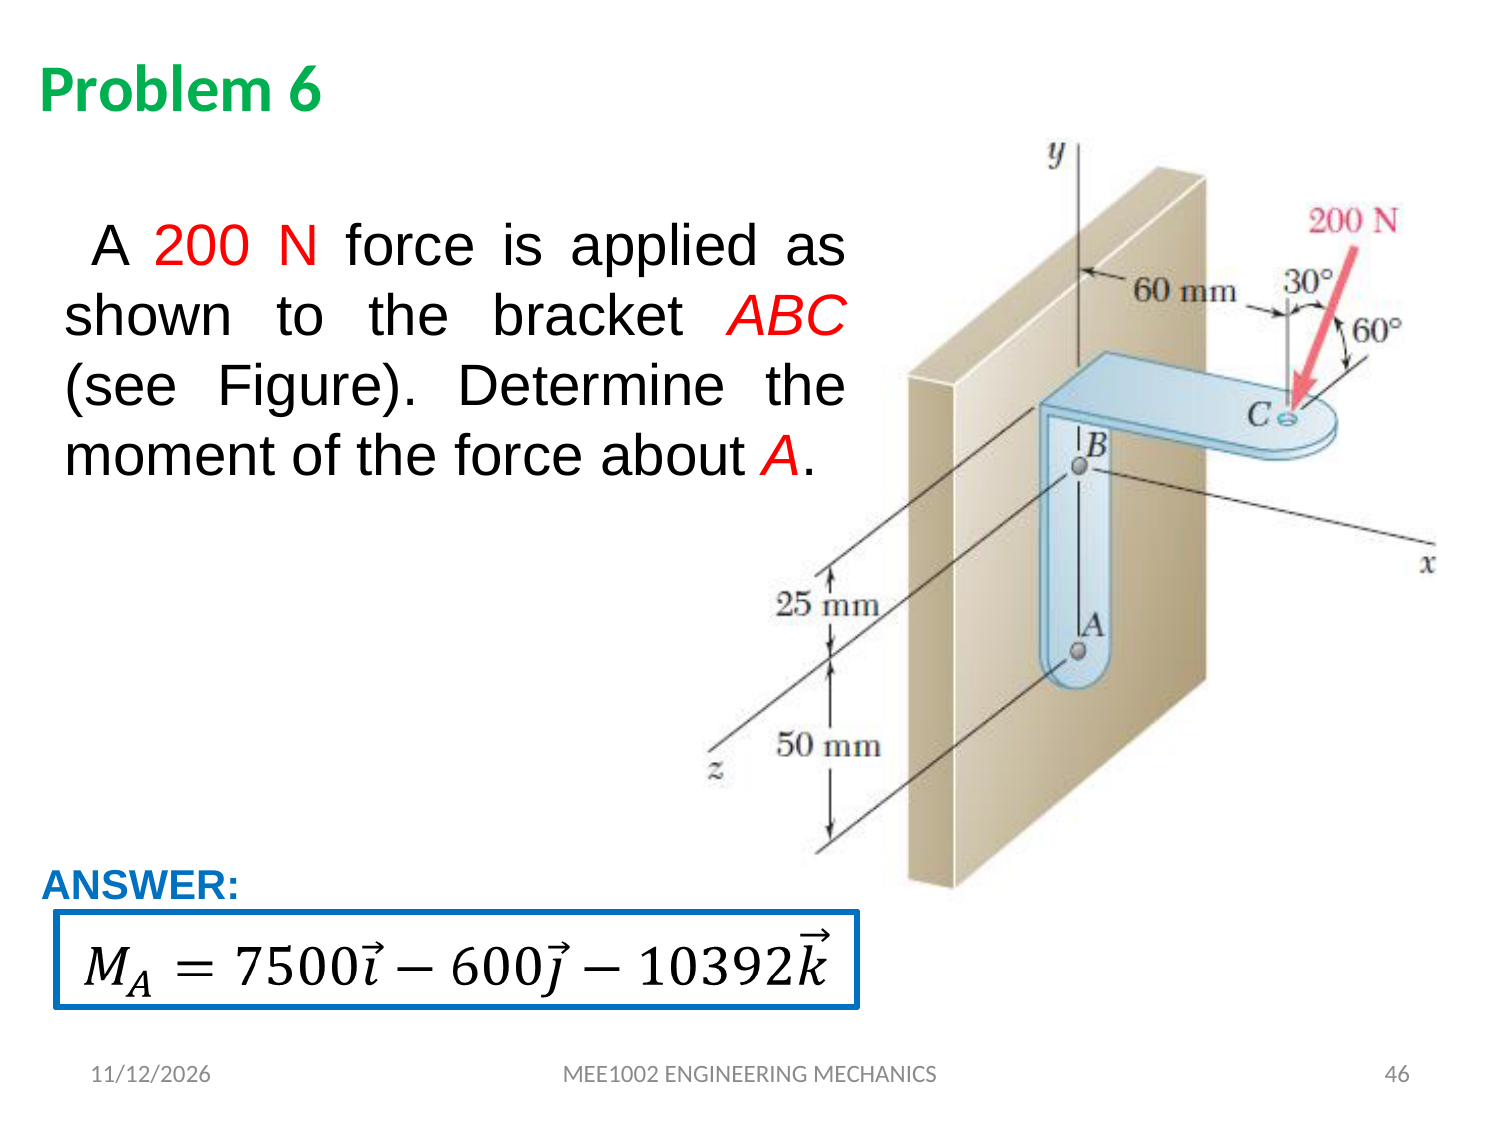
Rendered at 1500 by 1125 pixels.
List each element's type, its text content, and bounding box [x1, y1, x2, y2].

text_box ANSWER: [26, 850, 268, 916]
slide_number 46 [1074, 1042, 1425, 1103]
picture [687, 137, 1450, 912]
text_box Problem 6 [24, 37, 388, 150]
text_box [55, 911, 858, 1008]
slide_number 16-Jun-22 [75, 1042, 425, 1103]
footer MEE1002 ENGINEERING MECHANICS [512, 1042, 988, 1103]
text_box A 200 N force is applied as shown to the bracket ABC (see Figure). Determine the moment of the force about A. [49, 199, 682, 495]
